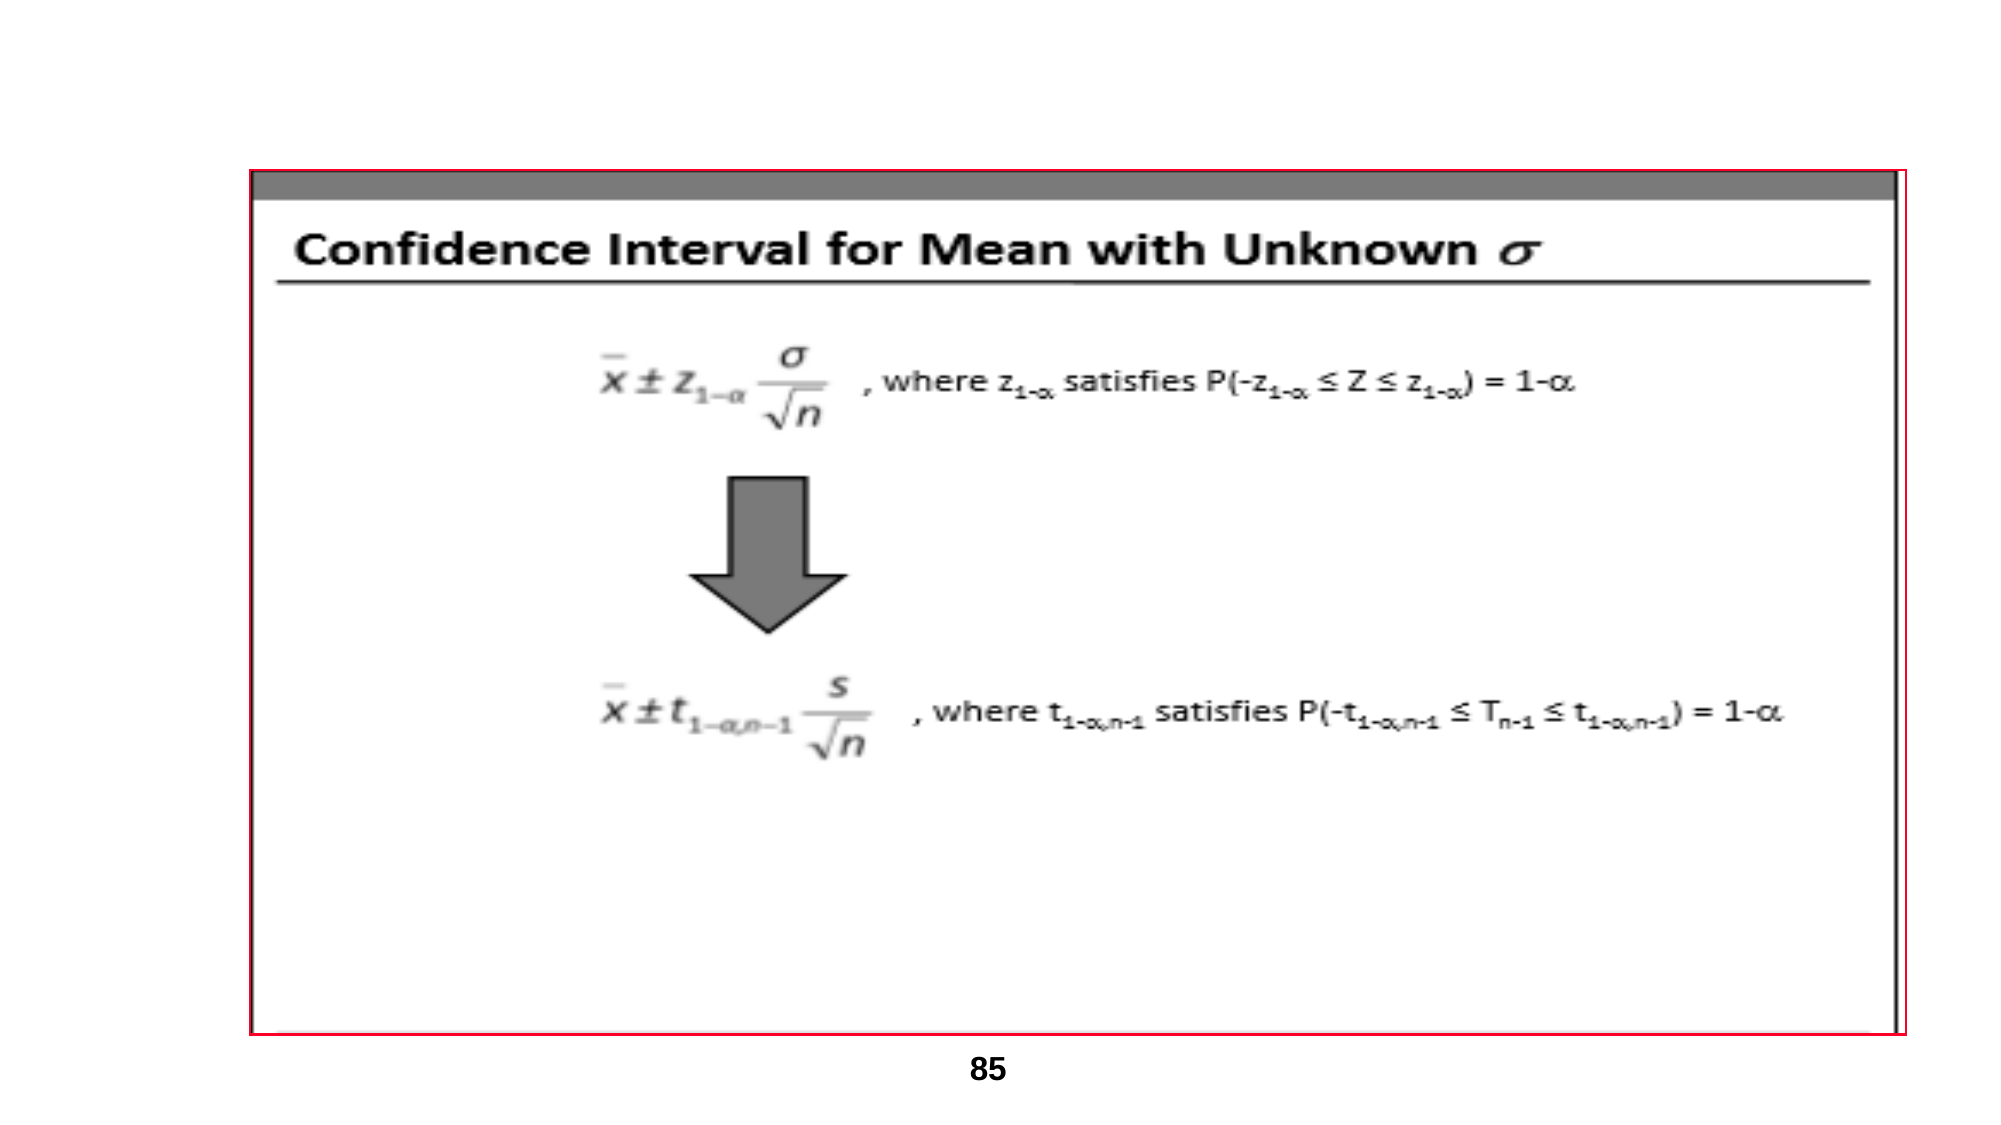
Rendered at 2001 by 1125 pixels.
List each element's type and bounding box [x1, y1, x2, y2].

picture [250, 170, 1906, 1034]
